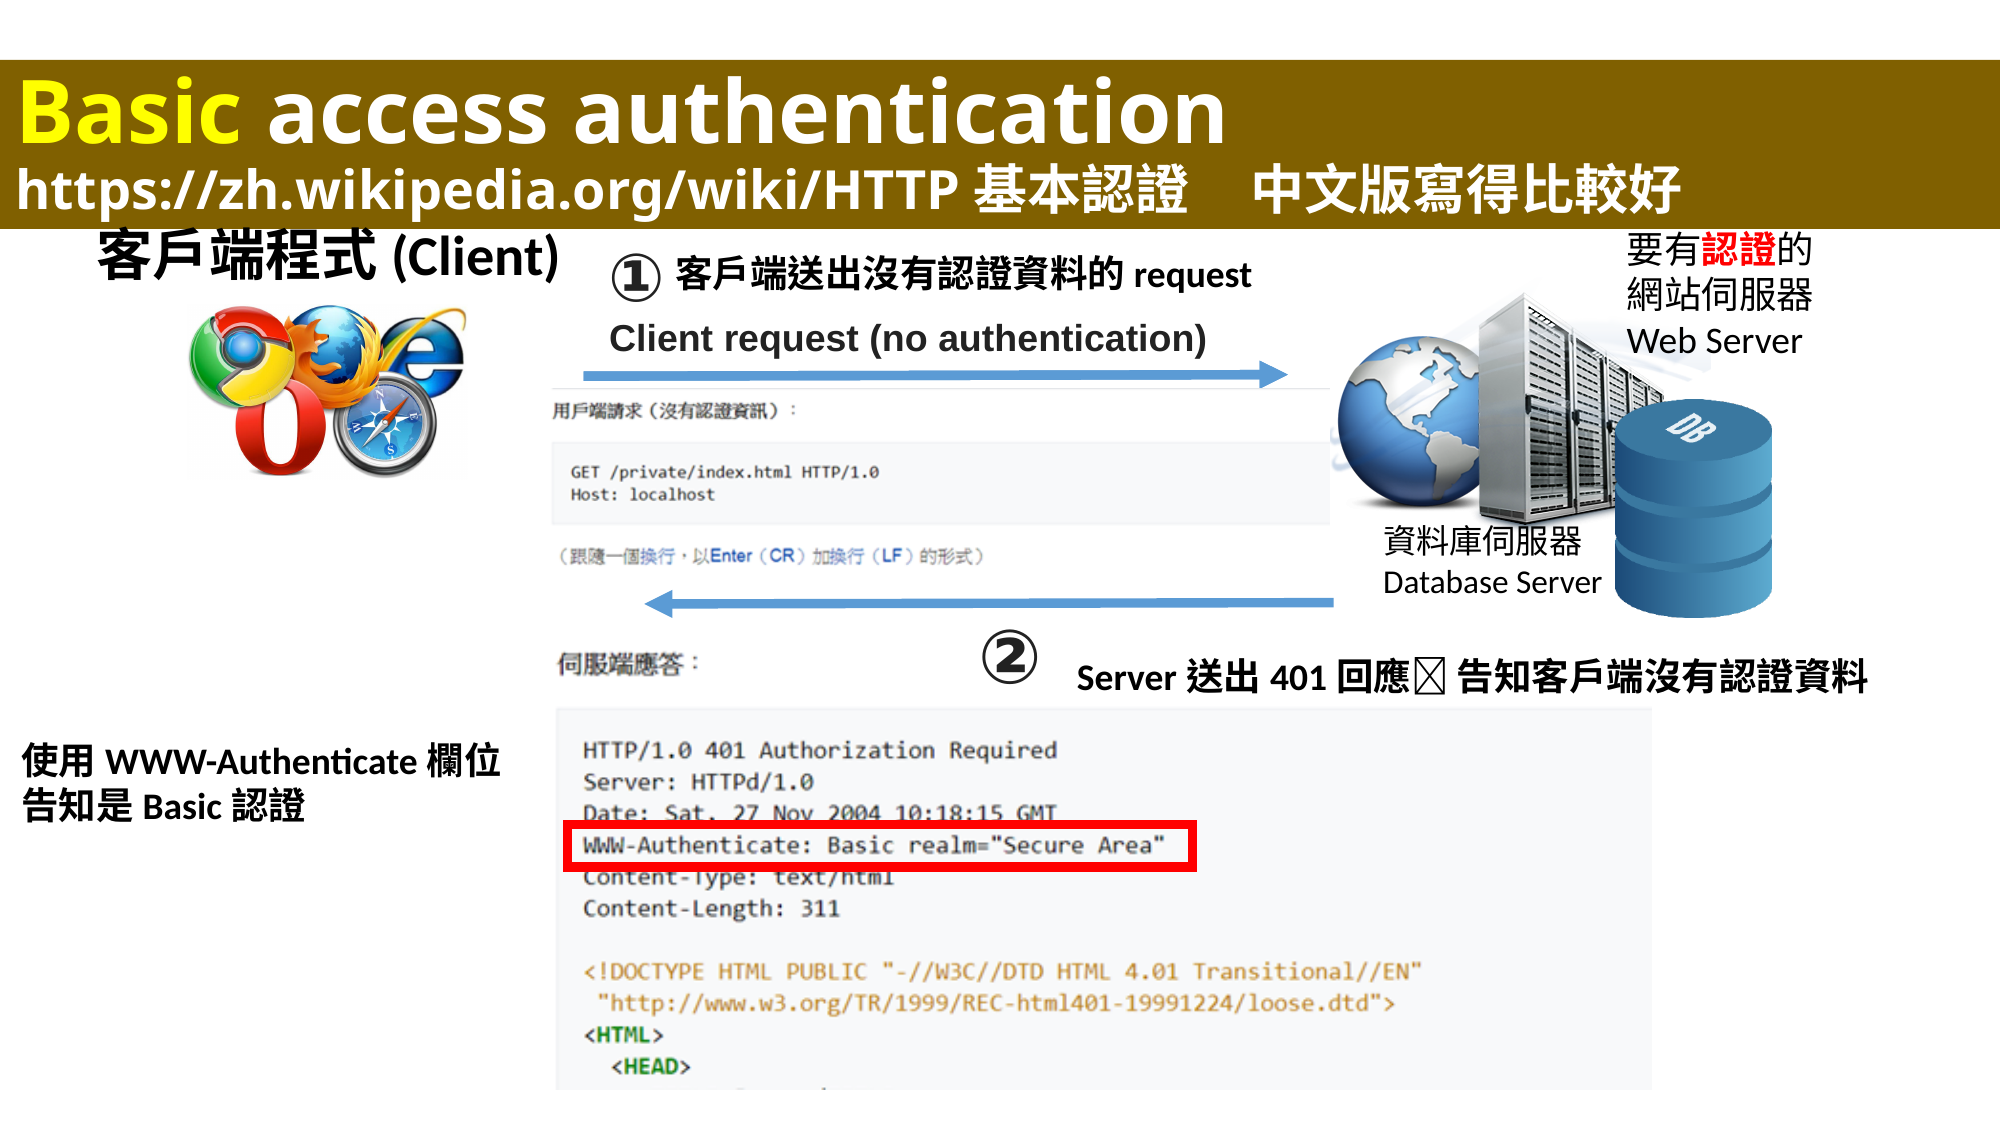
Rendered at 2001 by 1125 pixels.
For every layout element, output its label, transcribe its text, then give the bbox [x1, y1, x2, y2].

text_box 使用WWW-Authenticate欄位 告知是Basic認證 [6, 730, 517, 835]
picture [541, 273, 1772, 618]
text_box Client request (no authentication) [594, 307, 1223, 367]
text_box Basic access authentication https://zh.wikipedia.org/wiki/HTTP基本認證 中文版寫得比較好 [0, 59, 2000, 229]
text_box 客戶端送出沒有認證資料的request [660, 242, 1276, 303]
text_box 要有認證的 網站伺服器 Web Server [1611, 219, 1830, 369]
text_box 客戶端程式(Client) [81, 211, 576, 294]
text_box 資料庫伺服器 Database Server [1368, 573, 1615, 608]
picture [187, 304, 468, 480]
text_box ① [593, 227, 680, 322]
text_box Server送出401回應 告知客戶端沒有認證資料 [1652, 645, 1885, 705]
text_box ② [963, 604, 1057, 642]
picture [541, 642, 1652, 1090]
